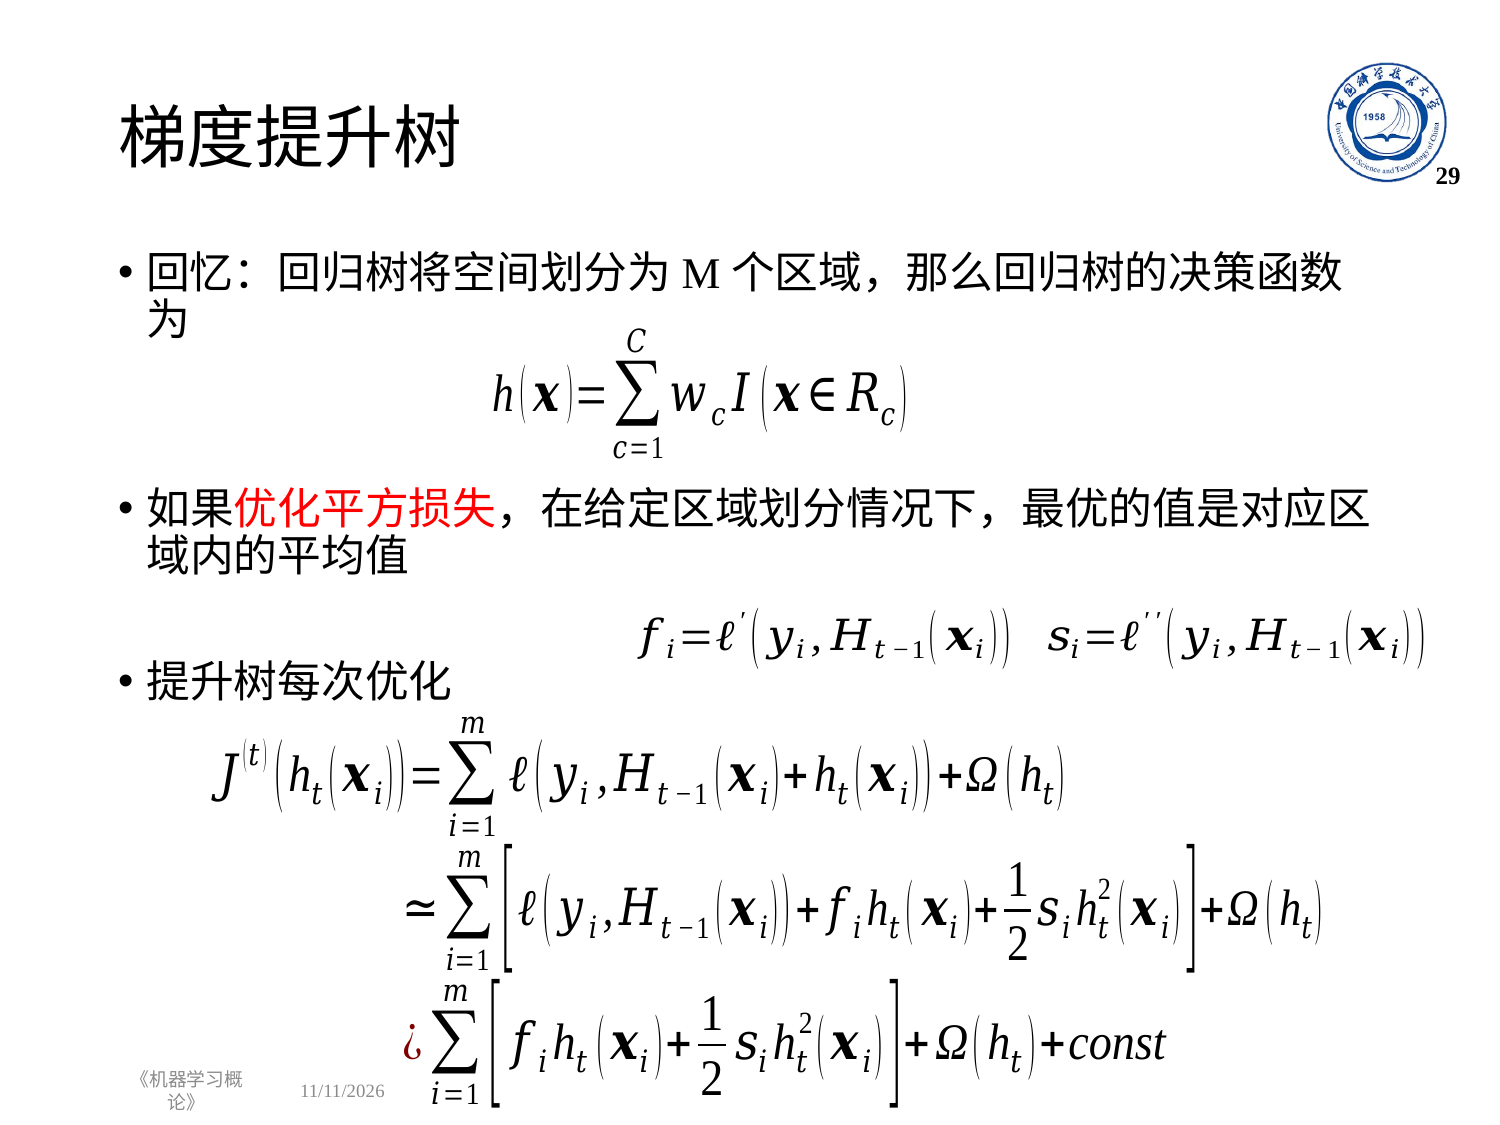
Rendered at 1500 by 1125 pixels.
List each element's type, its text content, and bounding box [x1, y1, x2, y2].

picture [1397, 59, 1450, 144]
slide_number 29 [1372, 144, 1476, 205]
footer 《机器学习概论》 [104, 1068, 270, 1113]
title 梯度提升树 [103, 59, 1397, 221]
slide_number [285, 1068, 422, 1113]
